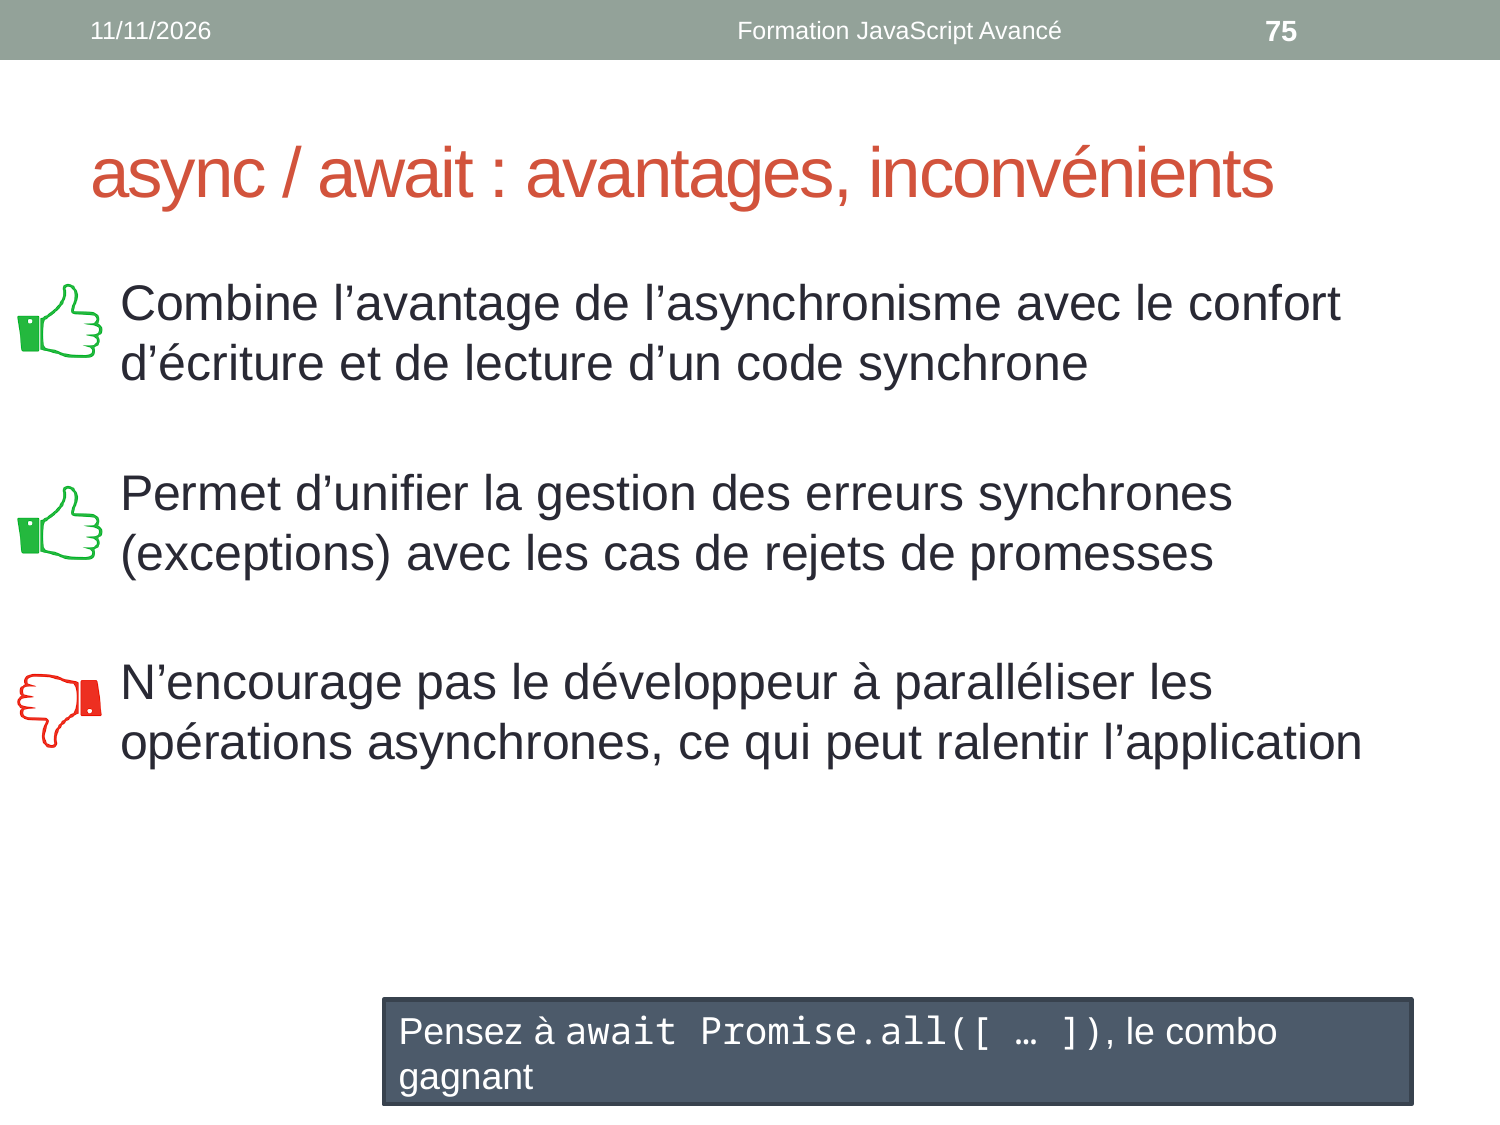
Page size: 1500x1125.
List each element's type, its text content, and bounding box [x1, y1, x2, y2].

list Combine l’avantage de l’asynchronisme avec le confort d’écriture et de lecture d’un code synchrone Permet d’unifier la gestion des erreurs synchrones (exceptions) avec les cas de rejets de promesses N’encourage pas le développeur à paralléliser les opérations asynchrones, ce qui peut ralentir l’application [75, 262, 1425, 1063]
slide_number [75, 3, 550, 57]
picture [5, 480, 106, 563]
picture [16, 668, 108, 752]
picture [5, 278, 106, 362]
slide_number 75 [1250, 3, 1425, 57]
footer Formation JavaScript Avancé [562, 3, 1238, 57]
text_box Pensez à await Promise.all([ … ]), le combo gagnant [382, 997, 1414, 1106]
title async / await : avantages, inconvénients [75, 87, 1425, 250]
